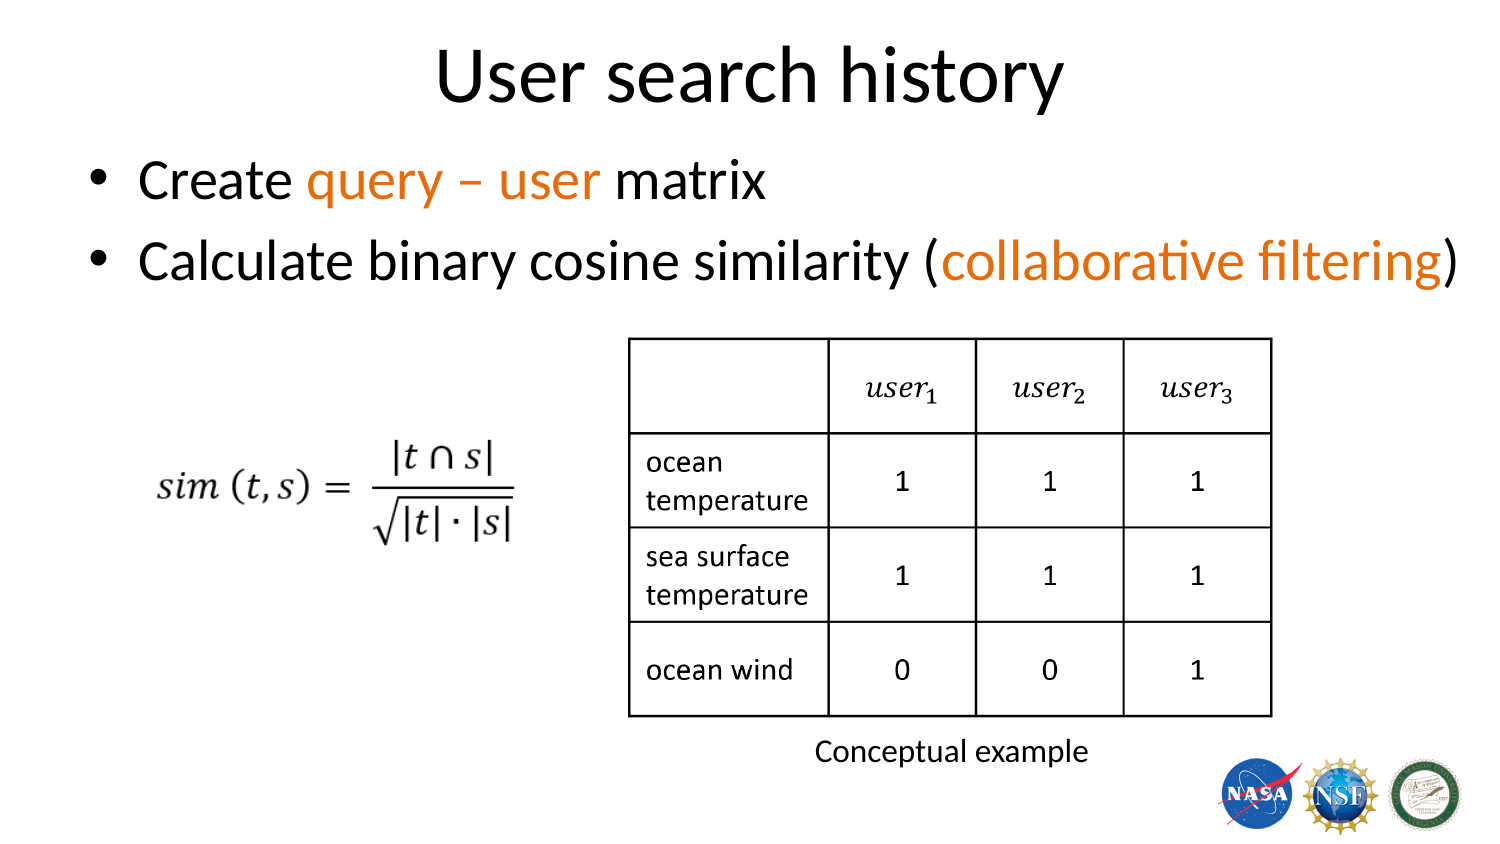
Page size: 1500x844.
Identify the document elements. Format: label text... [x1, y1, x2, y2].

picture [1388, 759, 1462, 832]
title User search history [75, 0, 1425, 134]
picture [149, 434, 525, 549]
picture [1217, 755, 1379, 835]
text_box Conceptual example [800, 728, 1213, 777]
picture [624, 333, 1276, 721]
list Create query – user matrix Calculate binary cosine similarity (collaborative filtering) [75, 134, 1488, 692]
